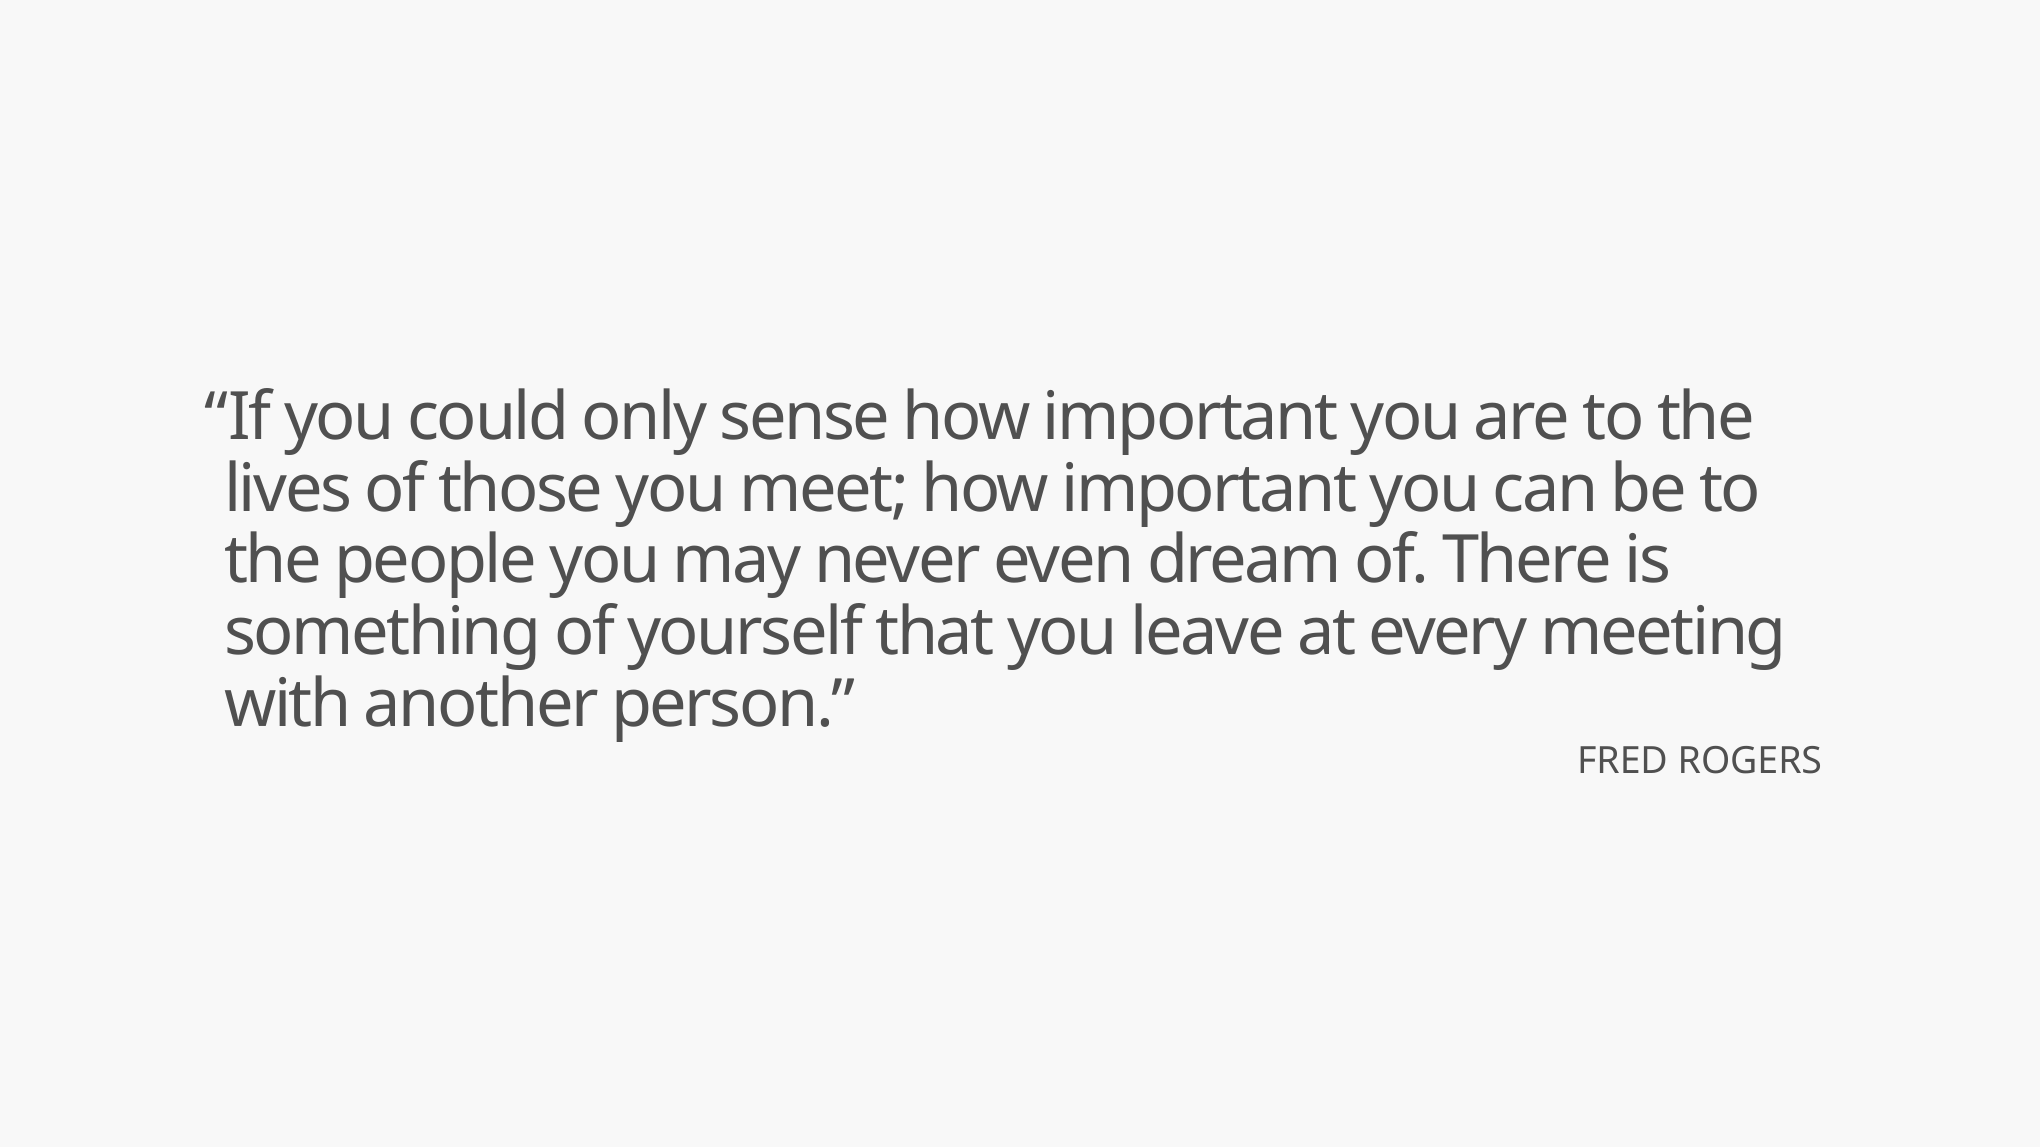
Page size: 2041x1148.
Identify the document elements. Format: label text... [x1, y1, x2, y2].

text_box FRED ROGERS [1545, 686, 1847, 837]
title “If you could only sense how important you are to the lives of those you meet; how important you can be to the people you may never even dream of. There is something of yourself that you leave at every meeting with another person.” [180, 486, 1860, 637]
